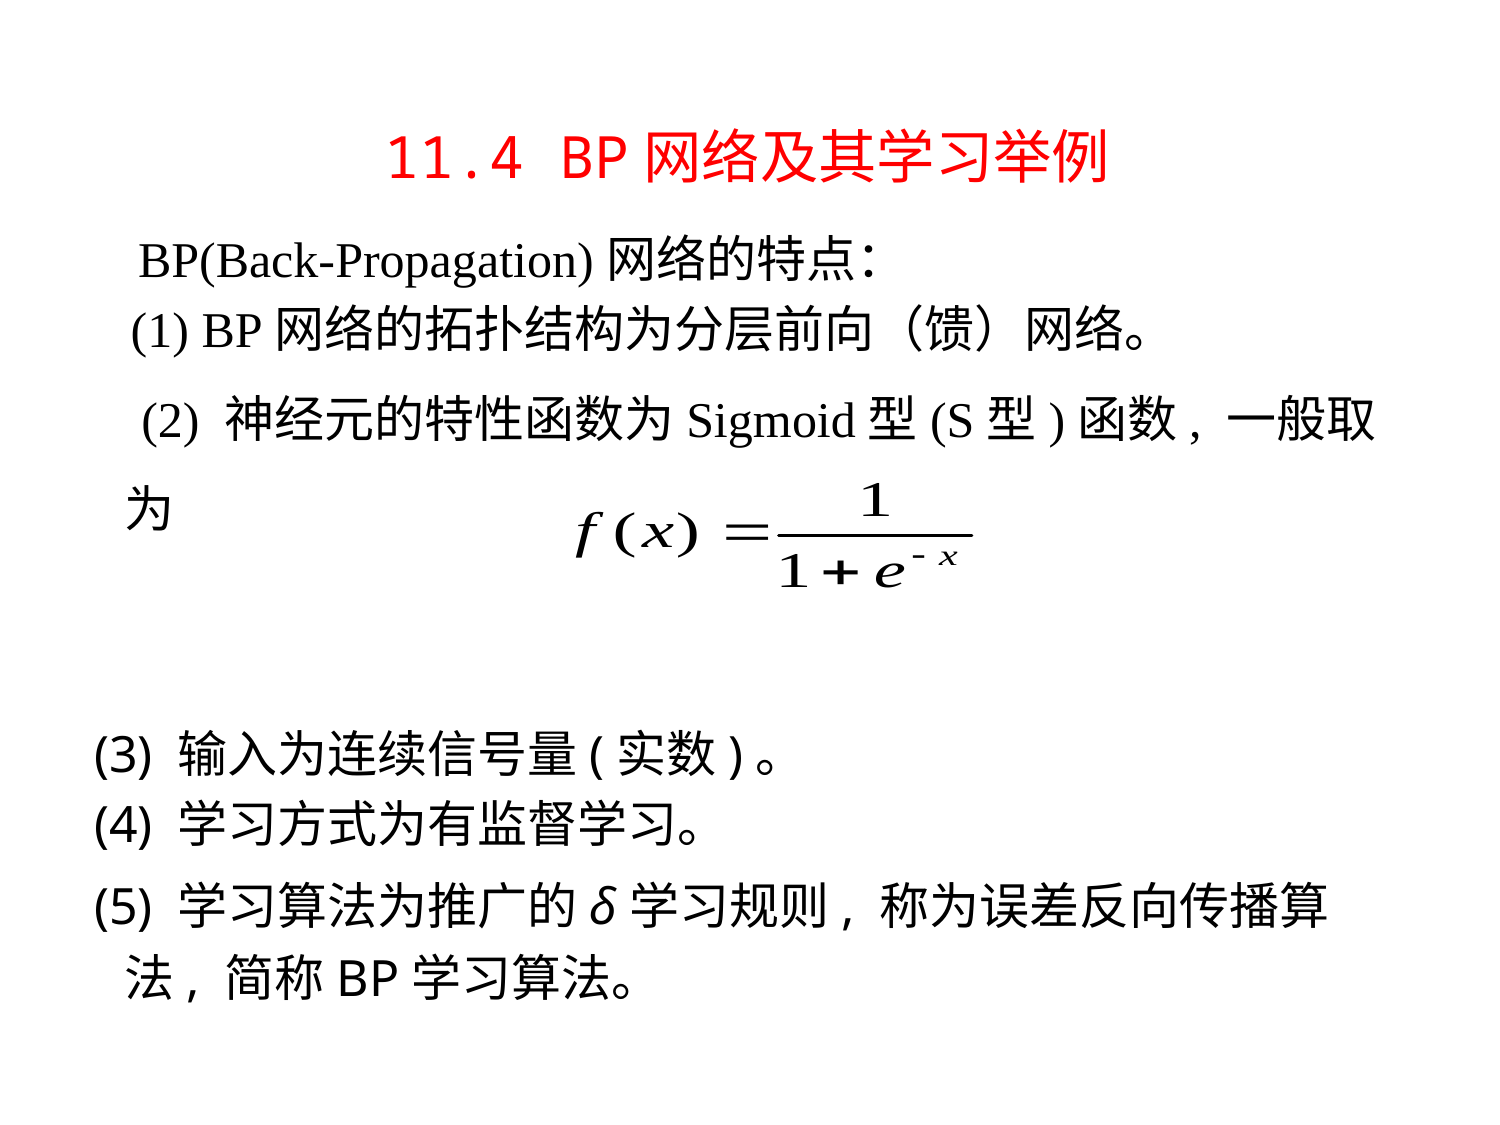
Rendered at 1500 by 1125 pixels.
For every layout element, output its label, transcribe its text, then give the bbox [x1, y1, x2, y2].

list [550, 468, 985, 599]
list 11.4 BP网络及其学习举例 BP(Back-Propagation)网络的特点： (1) BP网络的拓扑结构为分层前向（馈）网络。 (2) 神经元的特性函数为Sigmoid型(S型)函数, 一般取为 (3) 输入为连续信号量(实数)。 (4) 学习方式为有监督学习。 (5) 学习算法为推广的δ学习规则, 称为误差反向传播算法, 简称BP学习算法。 [52, 77, 1412, 1032]
